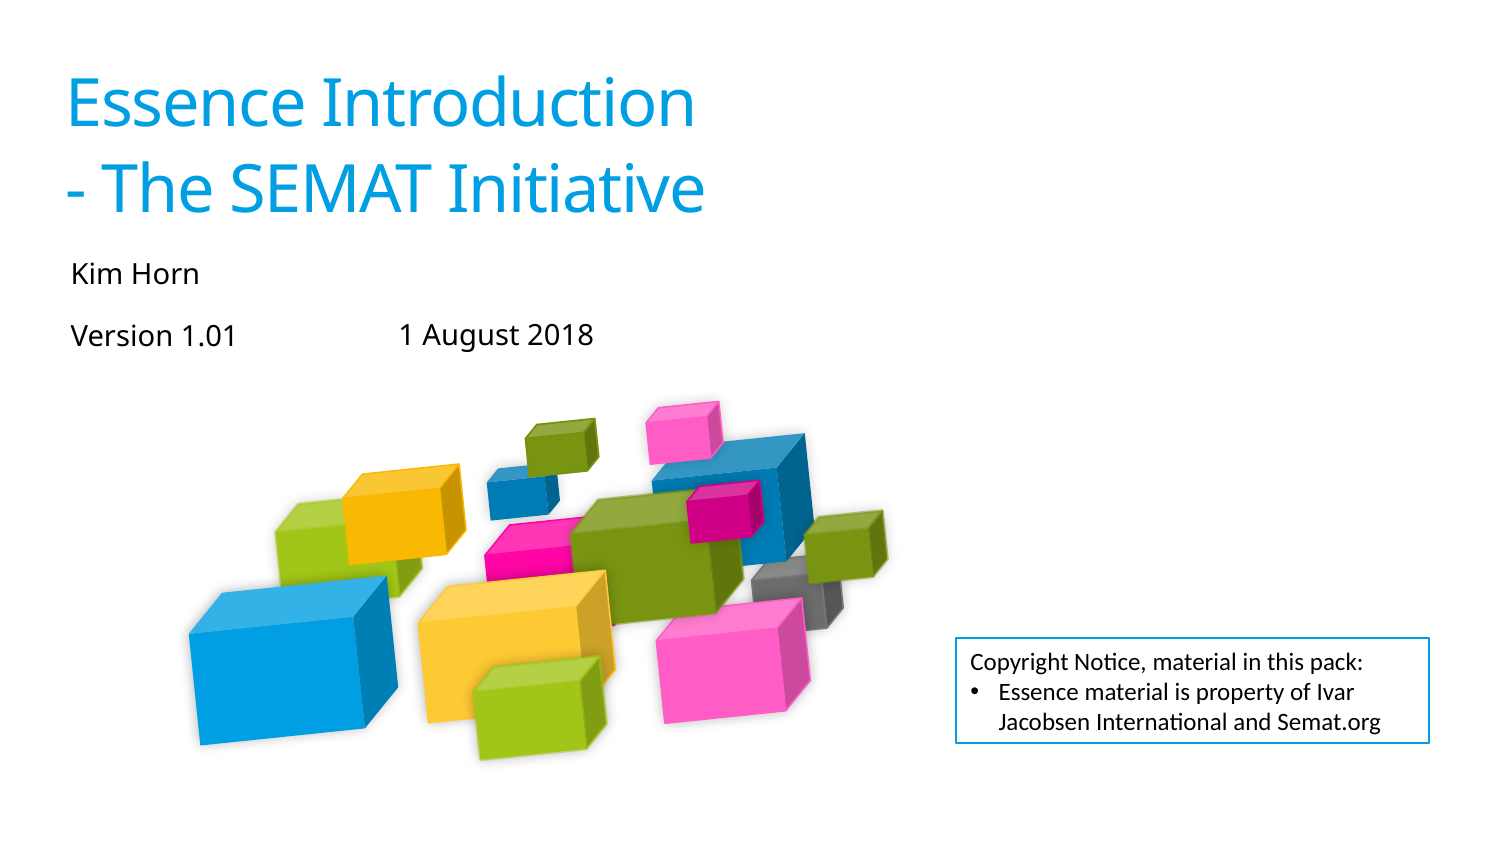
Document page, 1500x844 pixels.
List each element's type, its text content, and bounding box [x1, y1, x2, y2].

list Version 1.01 [55, 310, 314, 349]
list 1 August 2018 [383, 309, 642, 348]
list Essence Introduction - The SEMAT Initiative [65, 90, 1401, 227]
list Kim Horn [55, 247, 314, 295]
text_box Copyright Notice, material in this pack: Essence material is property of Ivar Jacobsen International and Semat.org [955, 637, 1430, 744]
